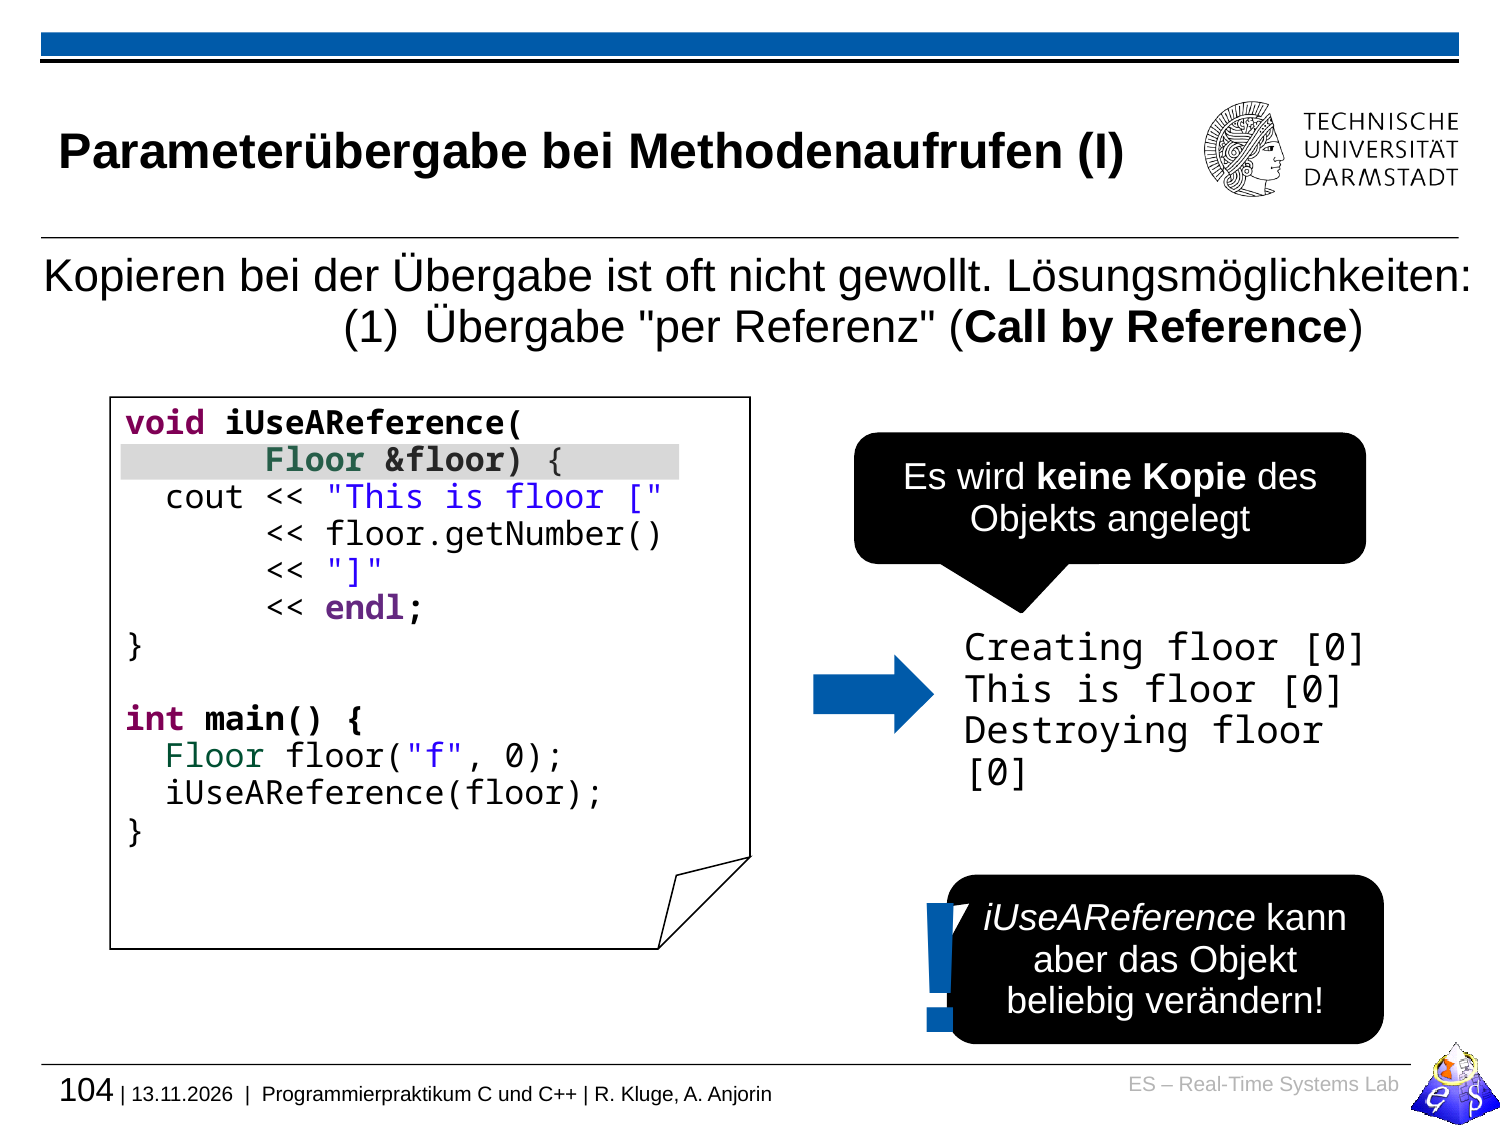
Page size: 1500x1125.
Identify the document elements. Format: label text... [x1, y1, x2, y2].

text_box iUseAReference kann aber das Objekt beliebig verändern! [946, 874, 1384, 1045]
text_box void iUseAReference( Floor &floor) { cout << "This is floor [" << floor.getNumber() << "]" << endl; } int main() { Floor floor("f", 0); iUseAReference(floor); } [110, 397, 751, 950]
picture [1411, 1041, 1500, 1125]
title Parameterübergabe bei Methodenaufrufen (I) [58, 80, 1187, 218]
text_box [813, 654, 935, 734]
text_box Creating floor [0] This is floor [0] Destroying floor [0] [948, 619, 1407, 802]
text_box ! [895, 857, 931, 1082]
picture [1187, 84, 1483, 214]
text_box Es wird keine Kopie des Objekts angelegt [854, 432, 1367, 614]
text_box [120, 444, 680, 480]
text_box Kopieren bei der Übergabe ist oft nicht gewollt. Lösungsmöglichkeiten: (1) Übergabe "per Referenz" (Call by Reference) [28, 243, 1500, 361]
